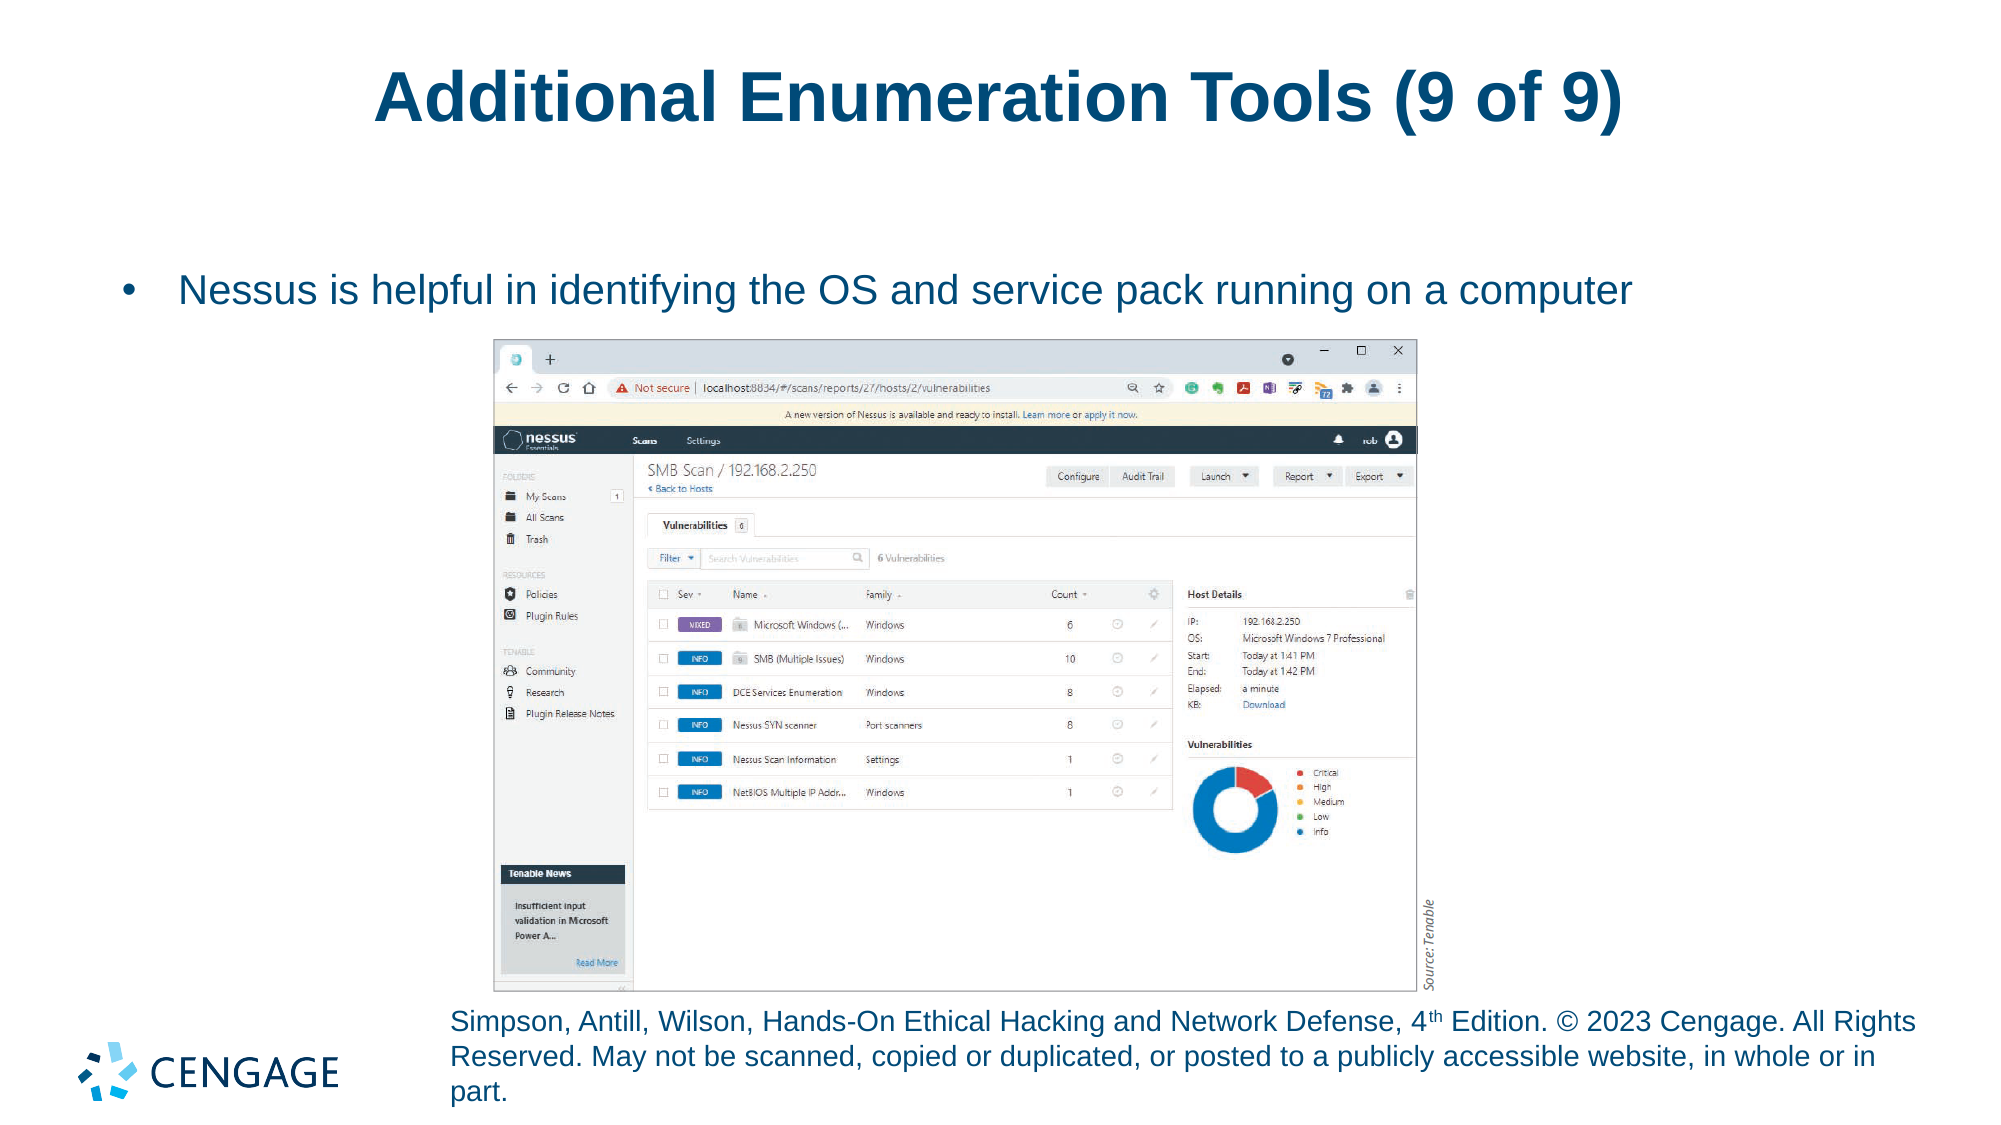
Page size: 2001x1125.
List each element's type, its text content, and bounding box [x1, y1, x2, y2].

picture [462, 330, 1446, 1004]
picture [78, 1042, 338, 1101]
title Additional Enumeration Tools (9 of 9) [137, 59, 1863, 170]
list Nessus is helpful in identifying the OS and service pack running on a computer [121, 268, 1931, 379]
